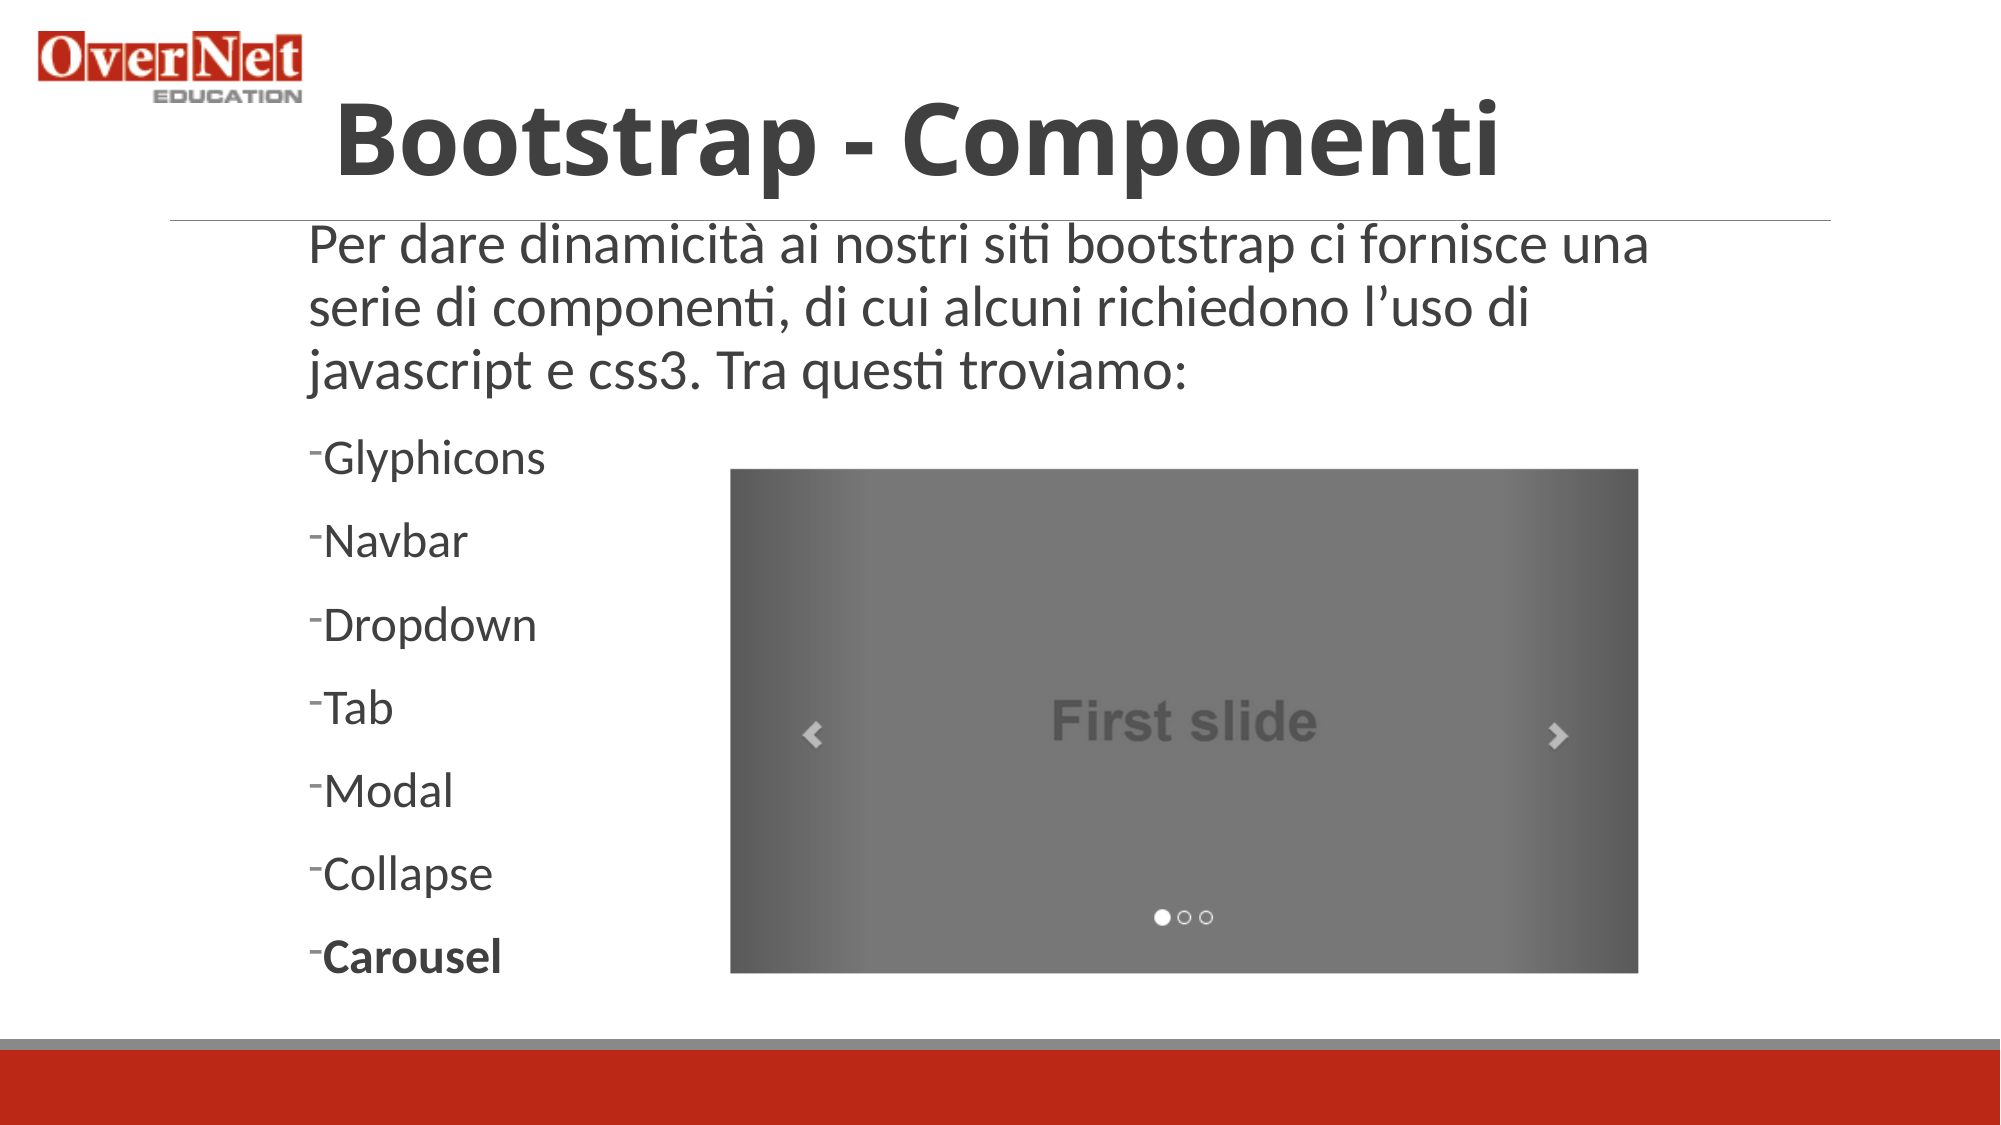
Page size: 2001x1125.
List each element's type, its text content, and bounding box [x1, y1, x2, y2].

picture [35, 31, 304, 103]
picture [721, 460, 1648, 979]
title Bootstrap - Componenti [317, 42, 1668, 204]
list Per dare dinamicità ai nostri siti bootstrap ci fornisce una serie di componenti, di cui alcuni richiedono l’uso di javascript e css3. Tra questi troviamo: Glyphicons Navbar Dropdown Tab Modal Collapse Carousel [308, 206, 1675, 1024]
